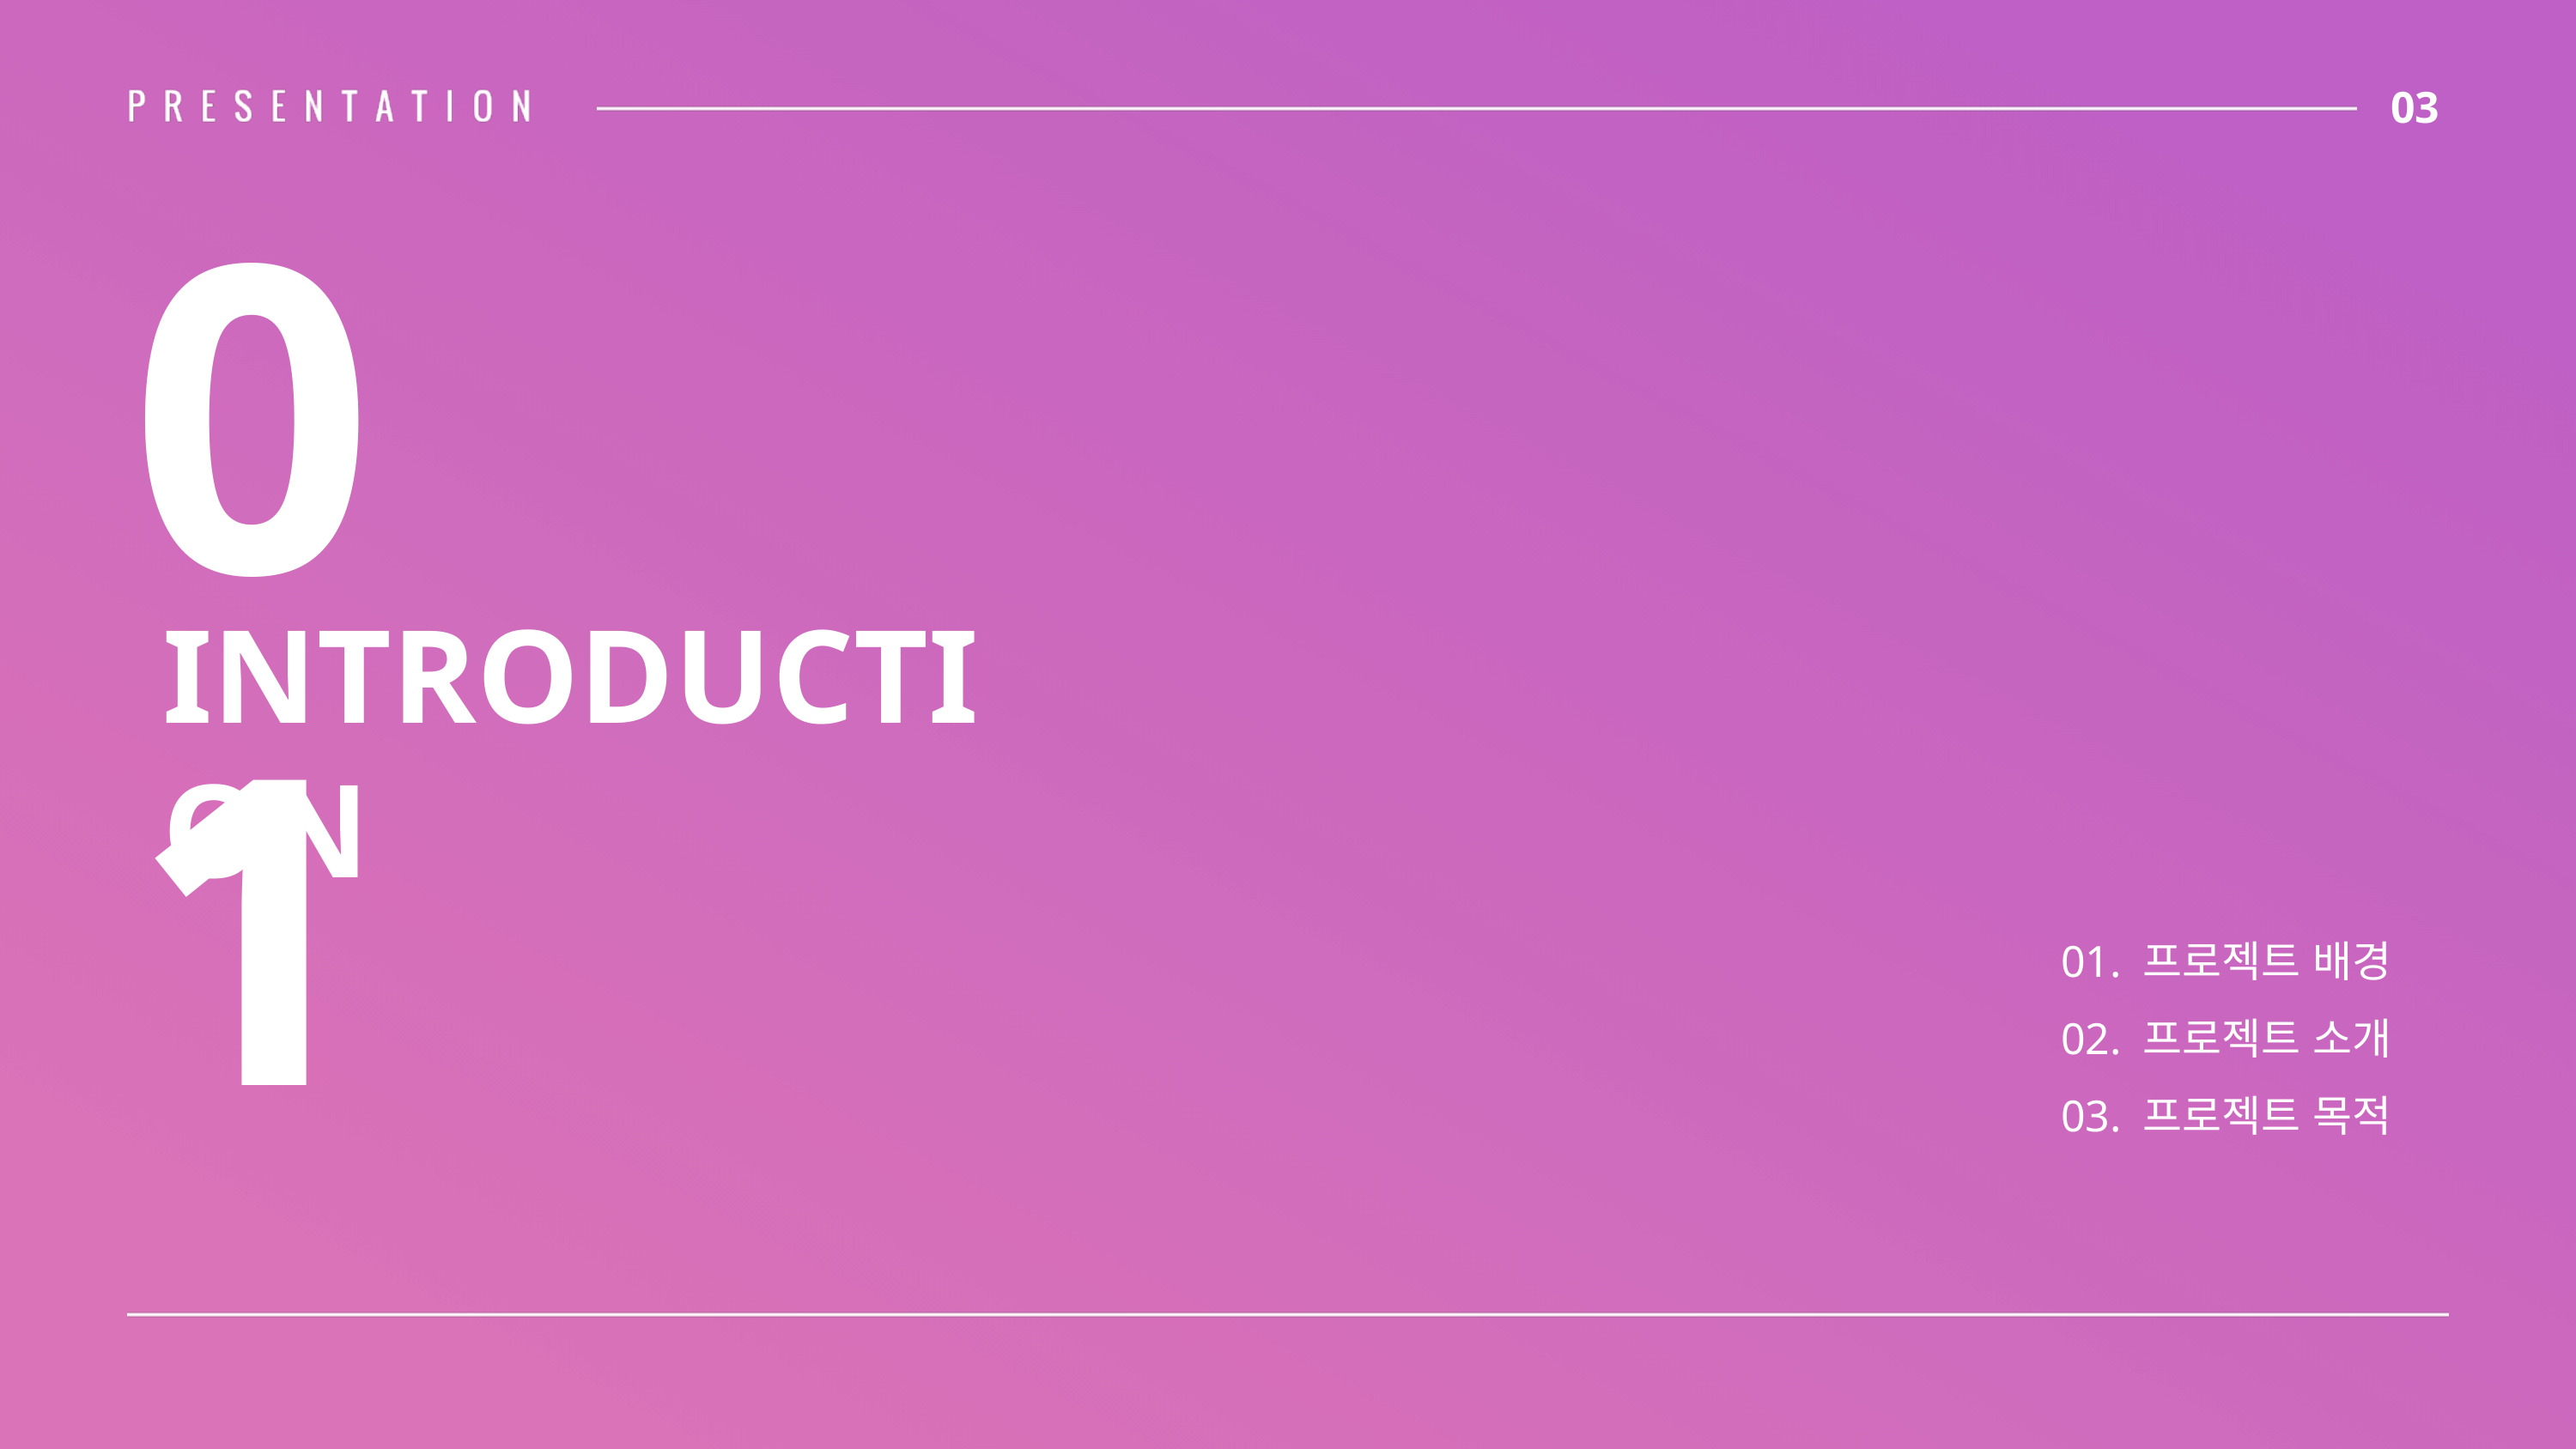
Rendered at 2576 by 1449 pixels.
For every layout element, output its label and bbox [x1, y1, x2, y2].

text_box [0, 0, 2576, 1449]
text_box [127, 1308, 2449, 1320]
picture [121, 75, 548, 141]
text_box [596, 102, 2357, 114]
